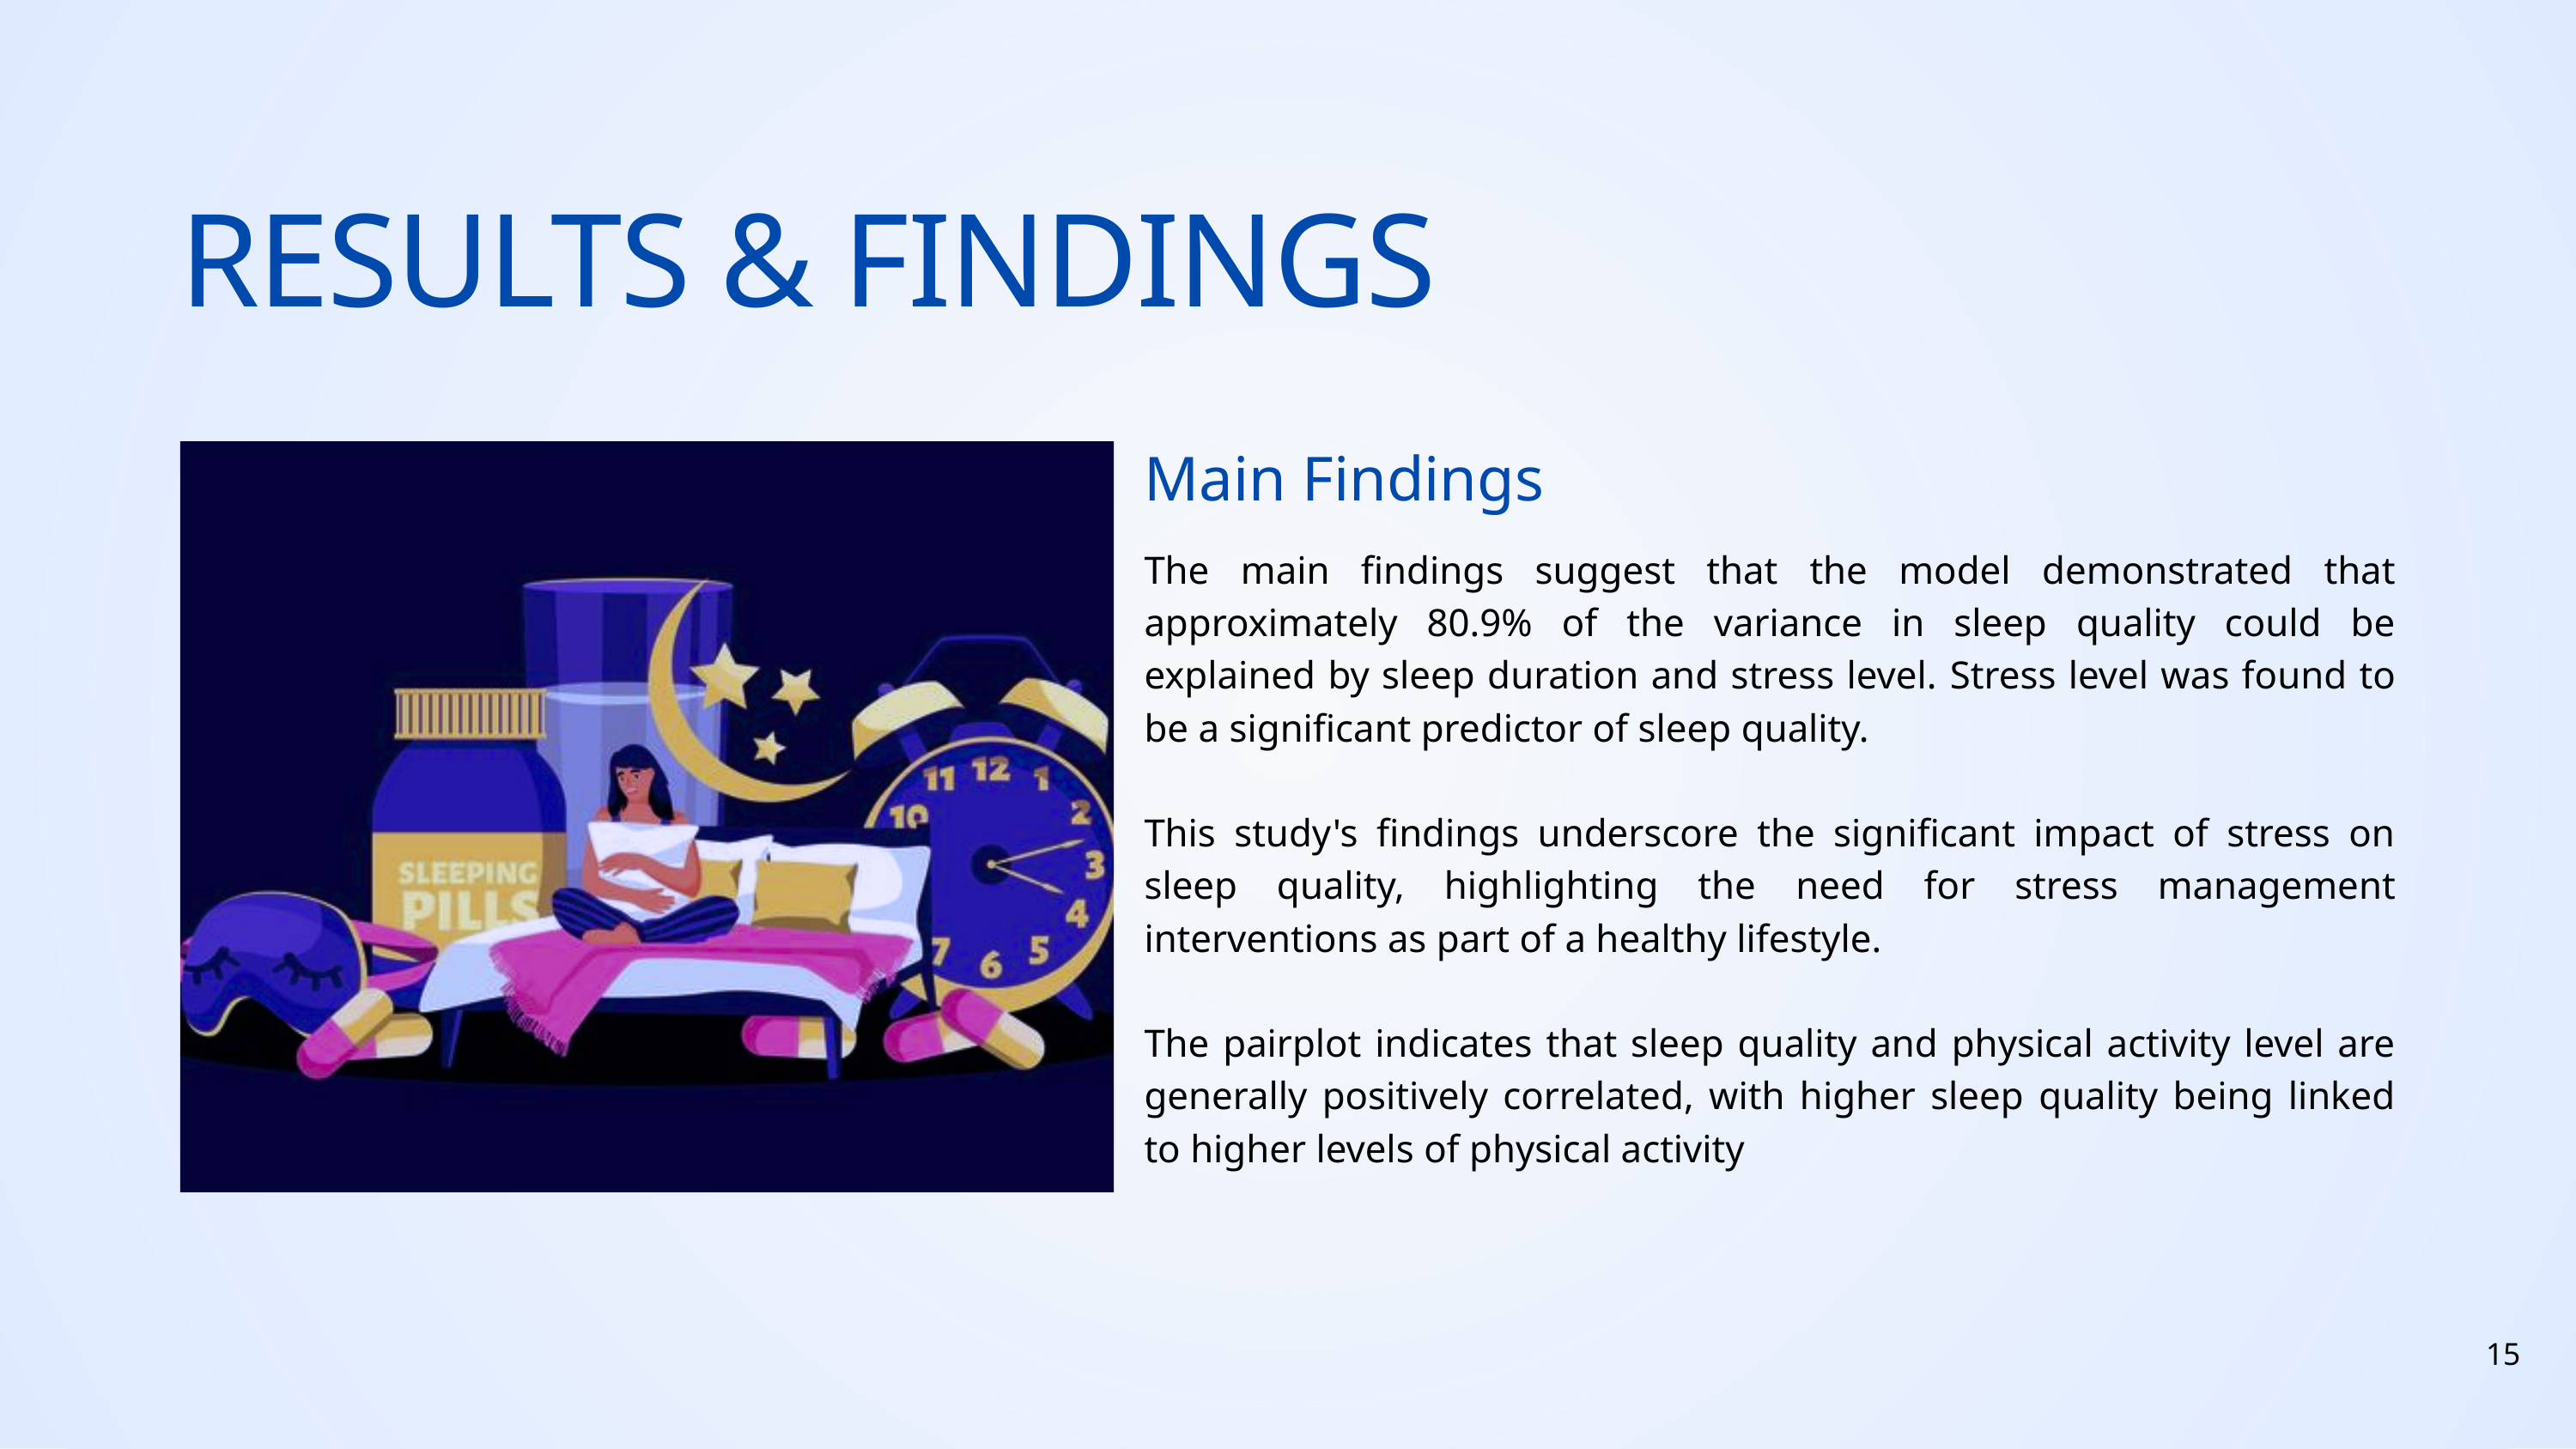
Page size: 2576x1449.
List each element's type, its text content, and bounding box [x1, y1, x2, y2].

text_box RESULTS & FINDINGS [179, 232, 1825, 333]
text_box 15 [2025, 1336, 2521, 1372]
text_box The main findings suggest that the model demonstrated that approximately 80.9% of the variance in sleep quality could be explained by sleep duration and stress level. Stress level was found to be a significant predictor of sleep quality. This study's findings underscore the significant impact of stress on sleep quality, highlighting the need for stress management interventions as part of a healthy lifestyle. The pairplot indicates that sleep quality and physical activity level are generally positively correlated, with higher sleep quality being linked to higher levels of physical activity [1144, 538, 2397, 1170]
text_box Main Findings [1144, 442, 1838, 513]
text_box [179, 441, 1115, 1192]
